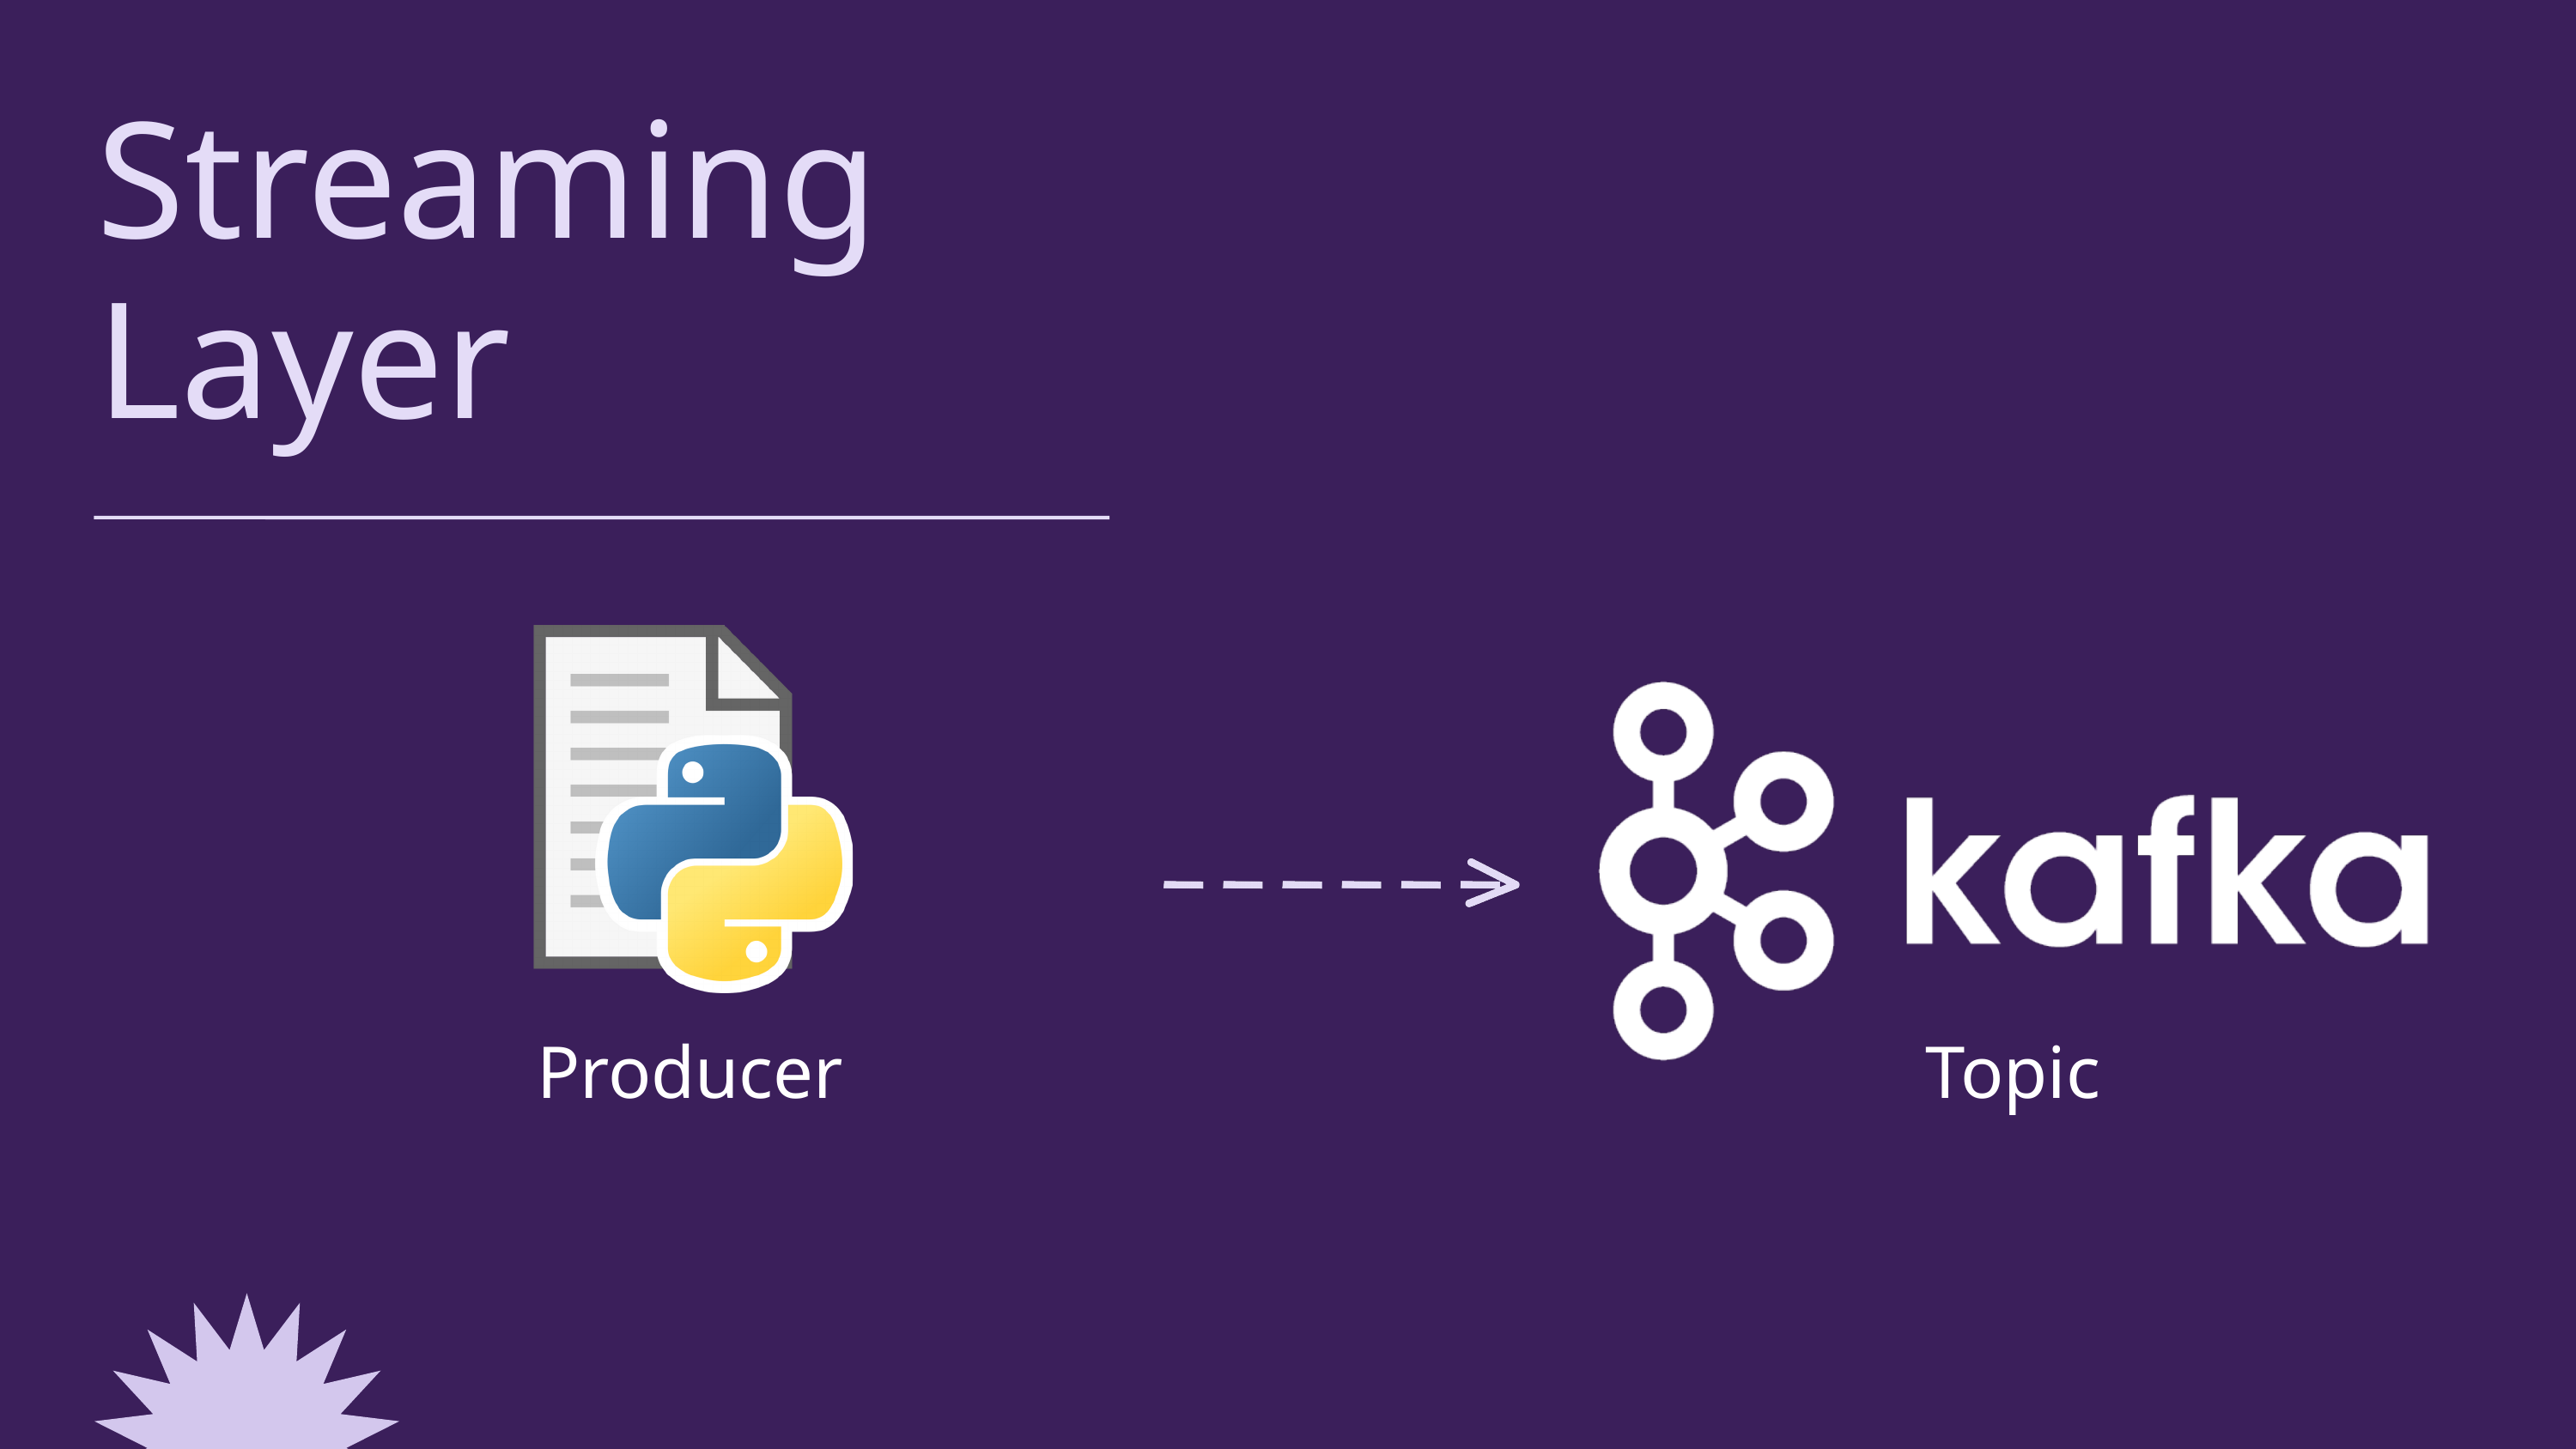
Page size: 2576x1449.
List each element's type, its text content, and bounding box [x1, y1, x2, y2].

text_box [94, 1293, 400, 1449]
text_box Topic [1902, 1012, 2125, 1113]
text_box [94, 82, 1113, 769]
text_box [459, 776, 854, 993]
text_box Producer [526, 1012, 855, 1113]
text_box [1163, 858, 1520, 907]
text_box [1539, 621, 2488, 1121]
